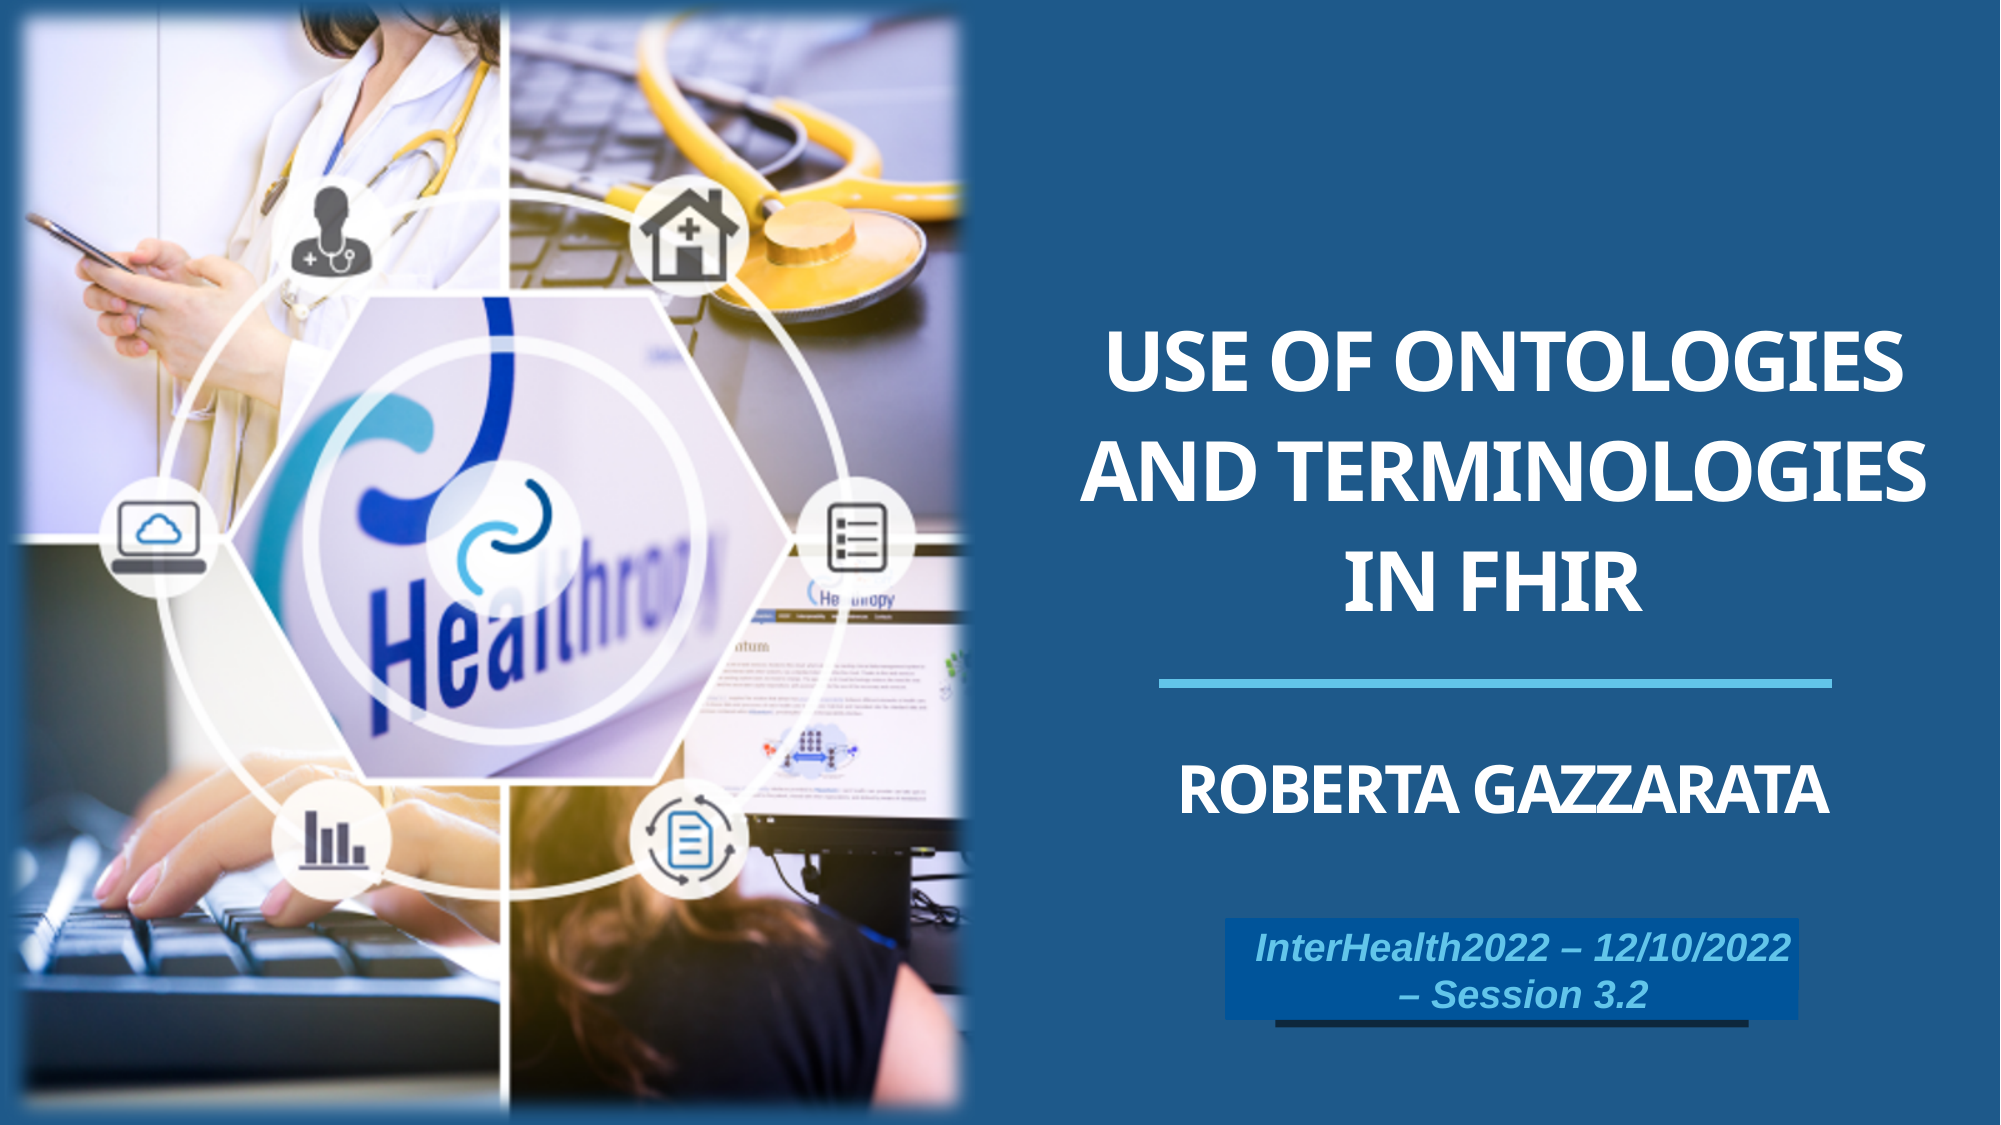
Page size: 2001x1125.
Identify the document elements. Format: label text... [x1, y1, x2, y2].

text_box InterHealth2022 – 12/10/2022 – Session 3.2 [1225, 918, 1799, 1020]
text_box [1274, 1019, 1750, 1028]
title USE OF ONTOLOGIES AND TERMINOLOGIES IN FHIR Roberta Gazzarata [975, 0, 2000, 1125]
picture [0, 0, 975, 1125]
